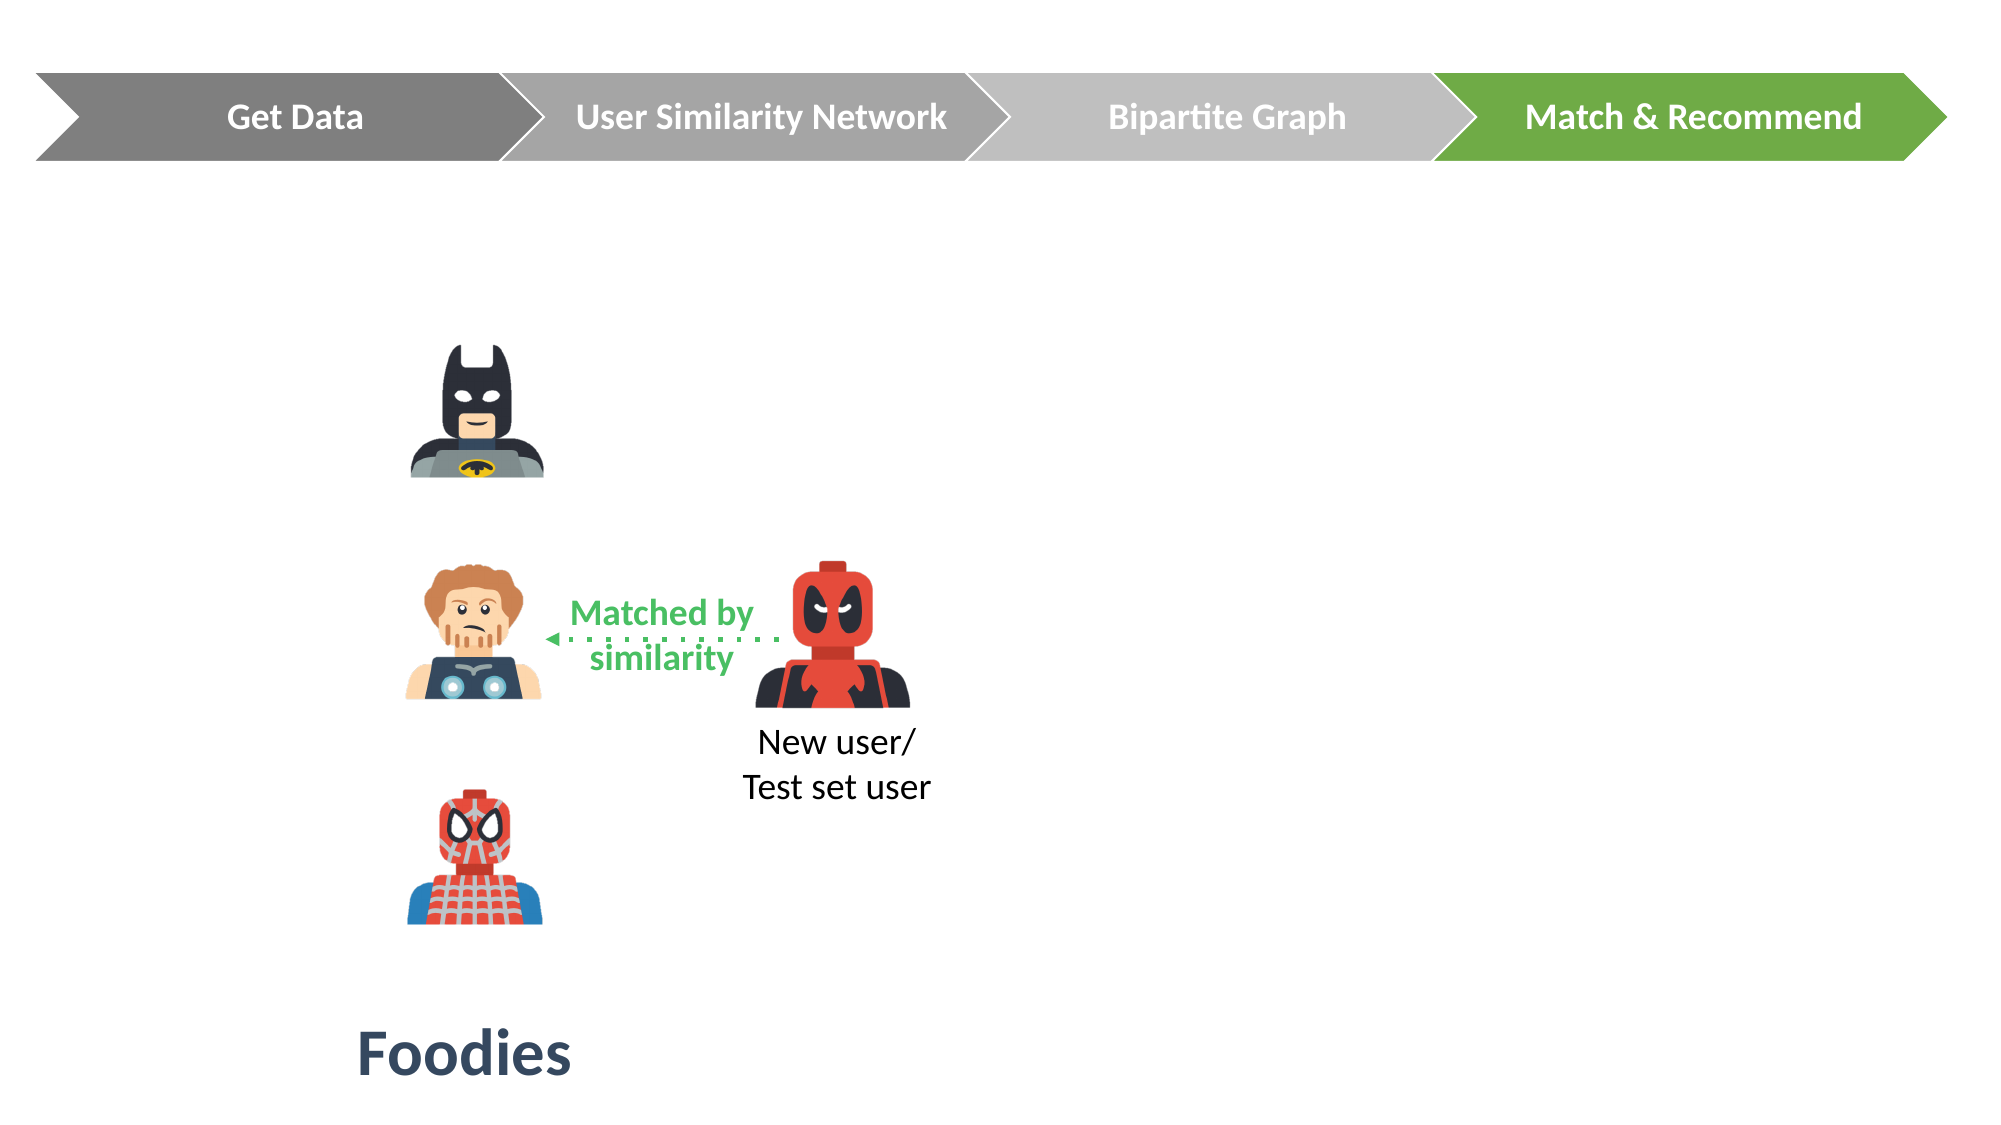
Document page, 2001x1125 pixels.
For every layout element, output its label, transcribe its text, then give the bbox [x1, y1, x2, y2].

picture [396, 338, 554, 496]
text_box Matched by similarity [557, 648, 729, 687]
picture [394, 779, 556, 940]
text_box Foodies [341, 1001, 589, 1097]
picture [734, 544, 940, 718]
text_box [32, 71, 1950, 163]
picture [391, 557, 552, 718]
text_box Matched by similarity [557, 580, 729, 638]
text_box New user/ Test set user [651, 709, 1023, 815]
